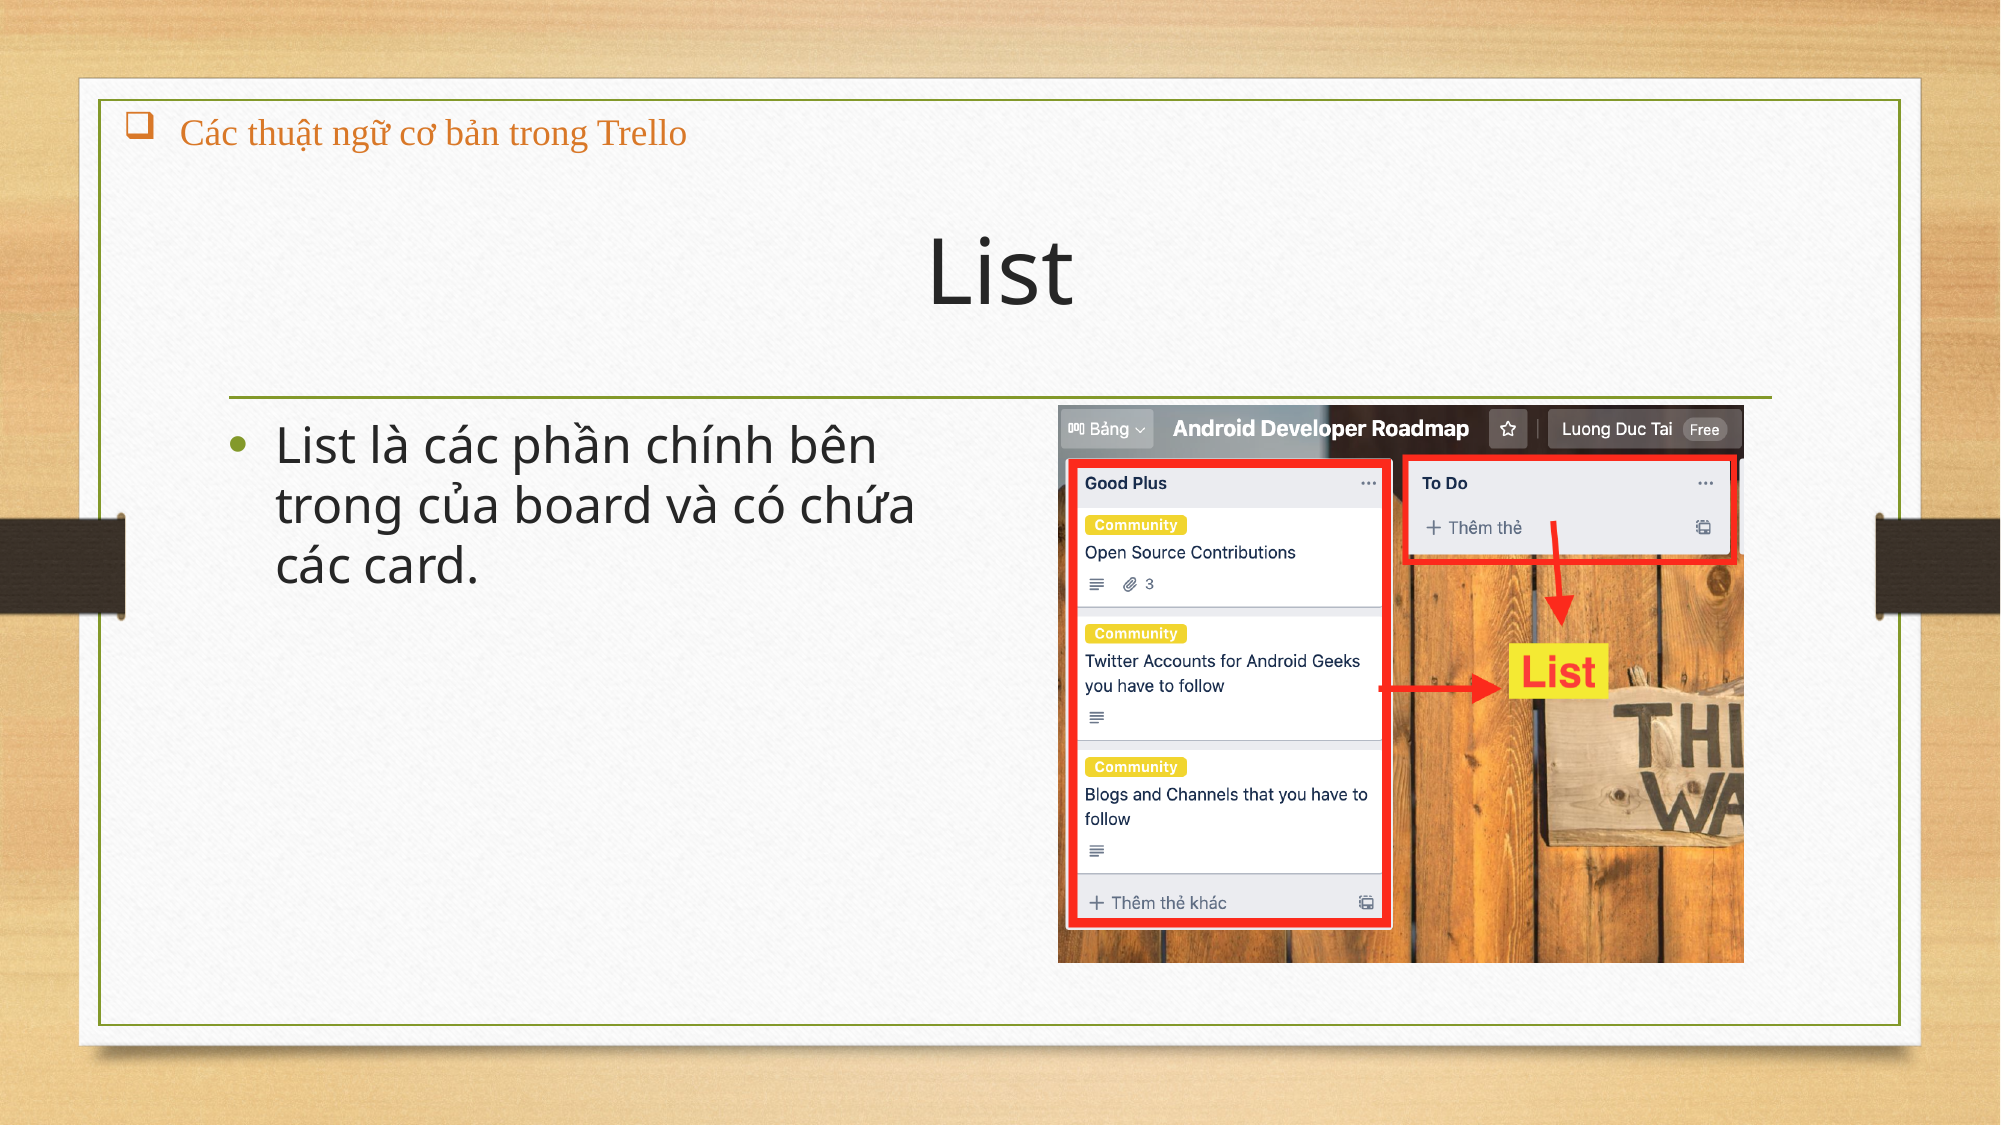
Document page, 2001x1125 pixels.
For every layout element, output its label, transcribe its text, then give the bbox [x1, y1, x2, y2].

list List là các phần chính bên trong của board và có chứa các card. [213, 405, 987, 963]
picture [0, 0, 2001, 1125]
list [1058, 405, 1744, 964]
title List [212, 161, 1788, 375]
text_box Các thuật ngữ cơ bản trong Trello [108, 100, 703, 161]
